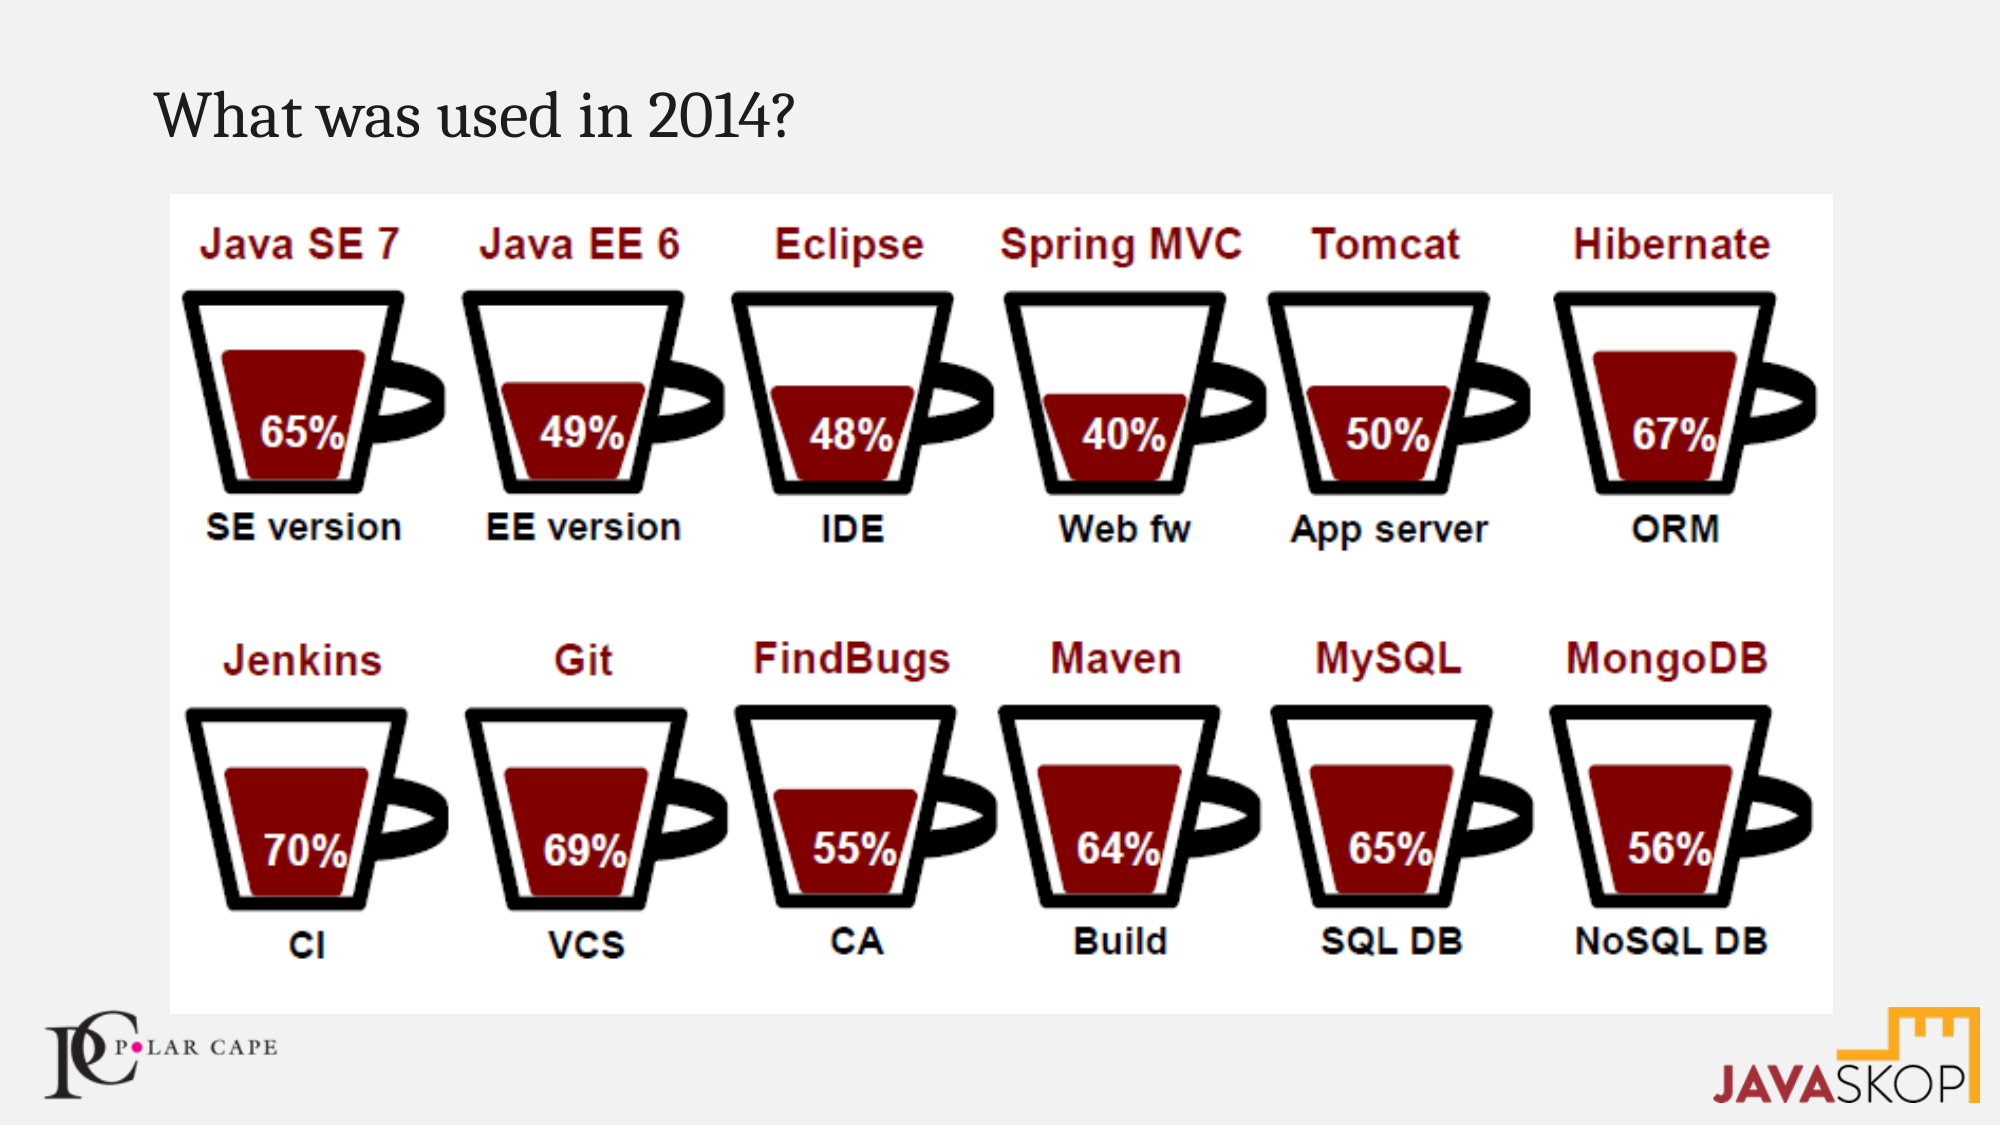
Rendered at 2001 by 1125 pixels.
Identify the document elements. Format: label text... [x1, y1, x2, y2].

title What was used in 2014? [138, 6, 1864, 225]
picture [41, 194, 1980, 1103]
